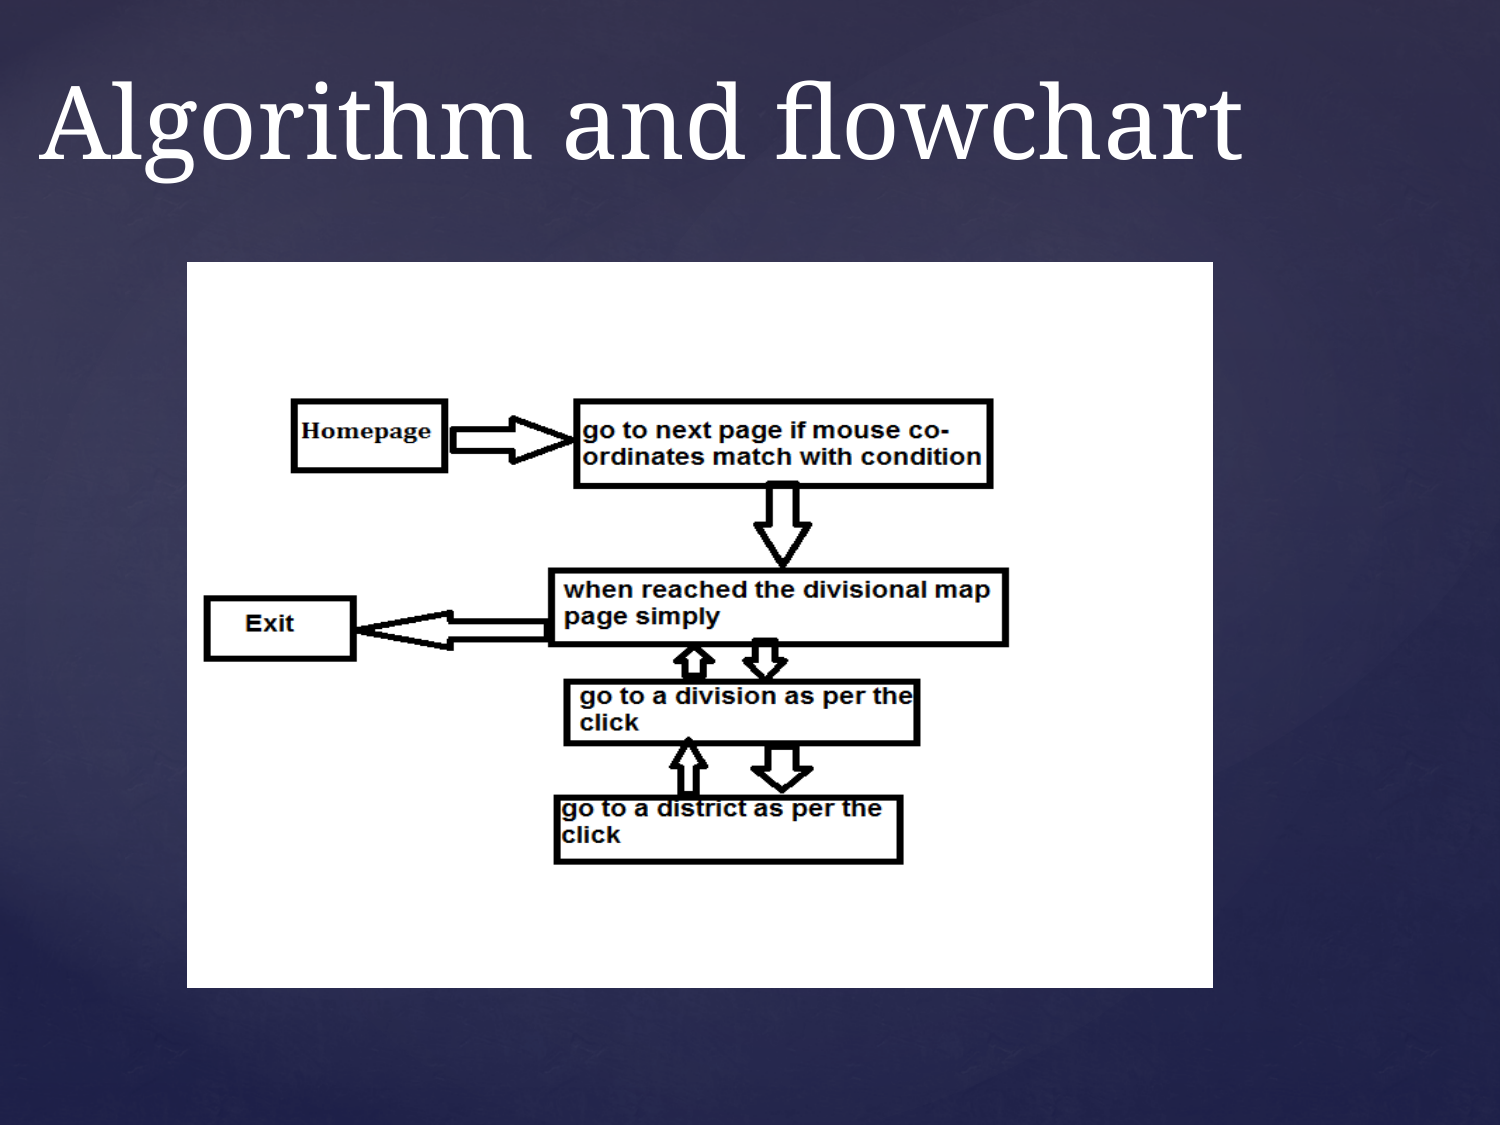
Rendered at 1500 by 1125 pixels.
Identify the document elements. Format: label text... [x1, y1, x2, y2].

title Algorithm and flowchart [24, 37, 1263, 188]
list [186, 261, 1213, 988]
